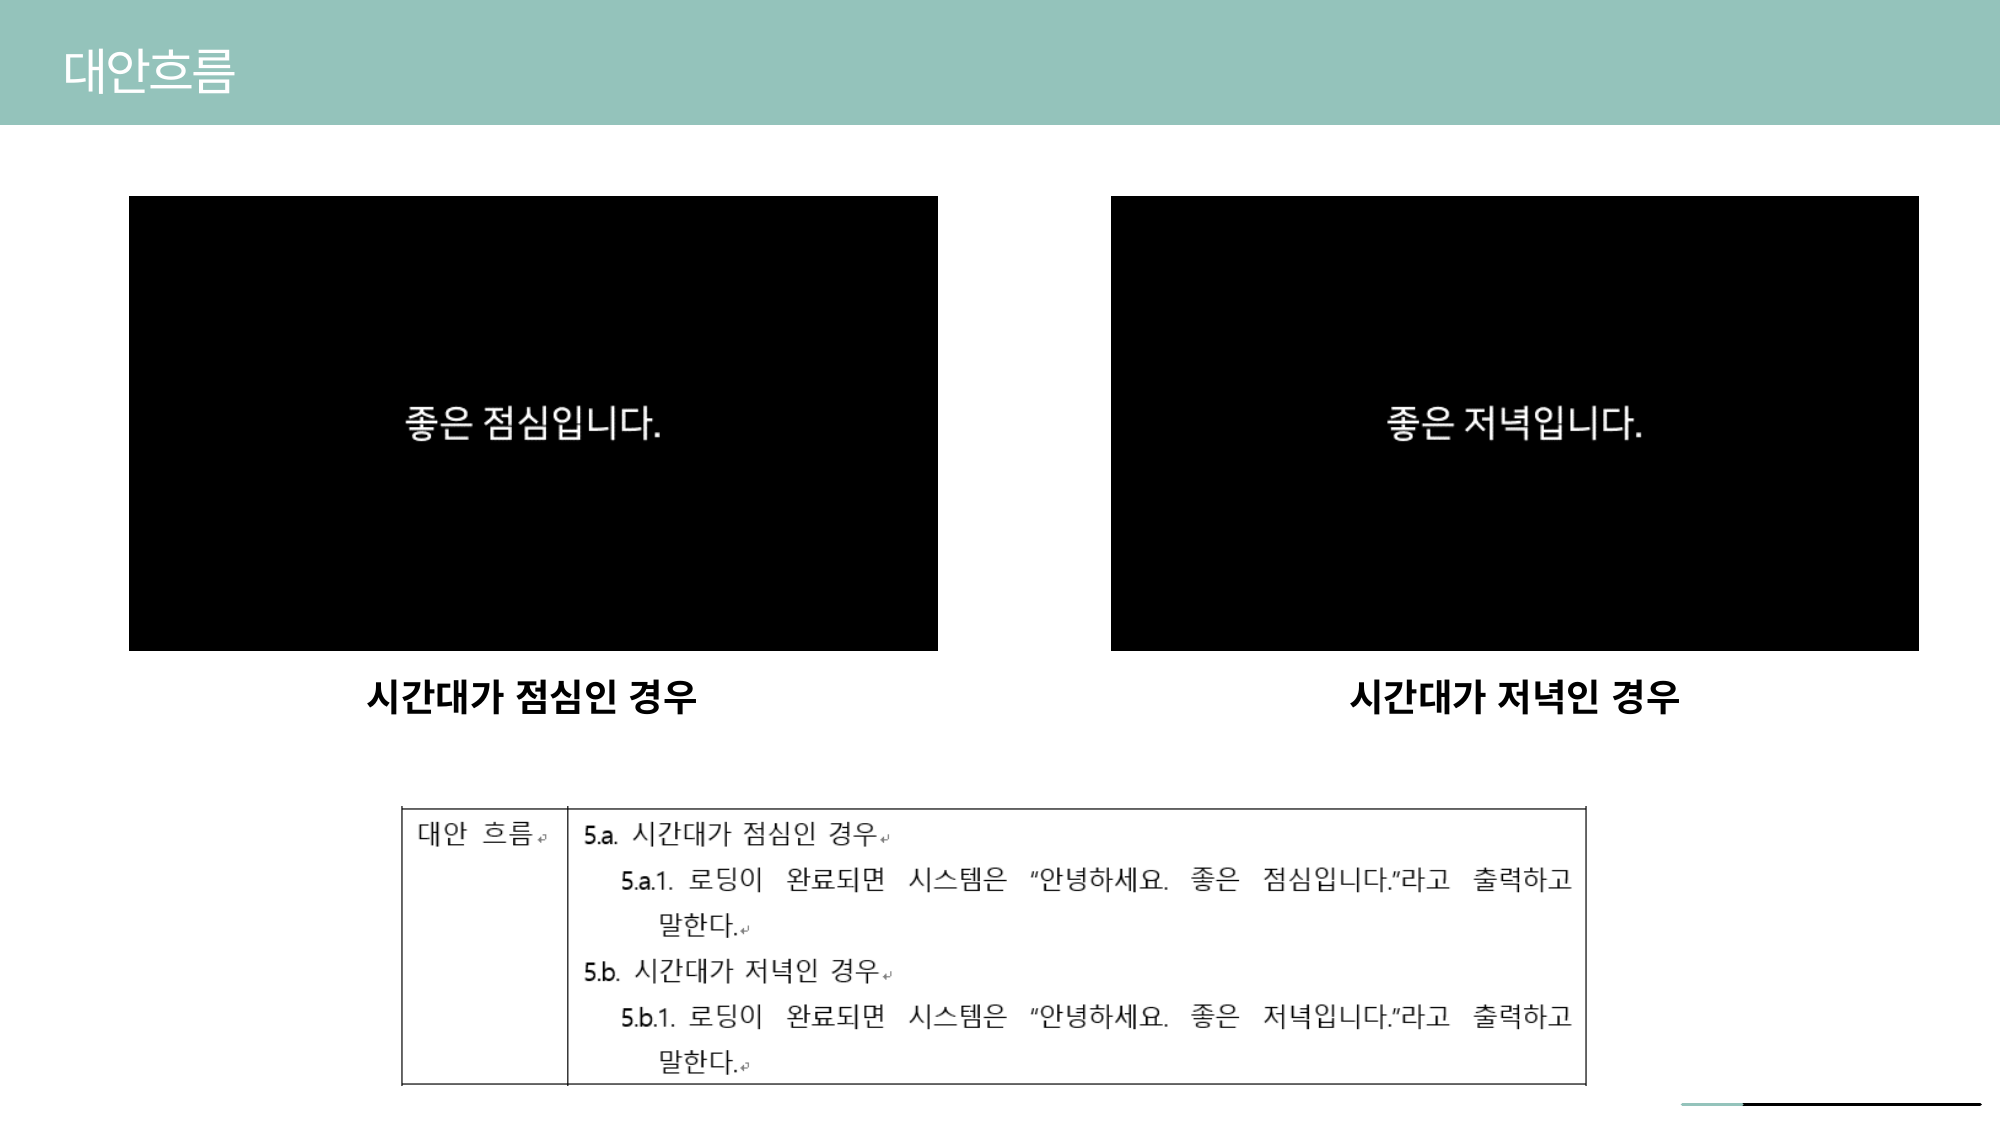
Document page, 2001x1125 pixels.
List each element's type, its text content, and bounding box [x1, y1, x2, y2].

text_box 시간대가 저녁인 경우 [1137, 666, 1893, 726]
text_box 대안흐름 [48, 33, 1090, 108]
picture [399, 806, 1588, 1086]
text_box 시간대가 점심인 경우 [154, 666, 910, 726]
picture [1111, 195, 1919, 651]
picture [129, 195, 938, 651]
